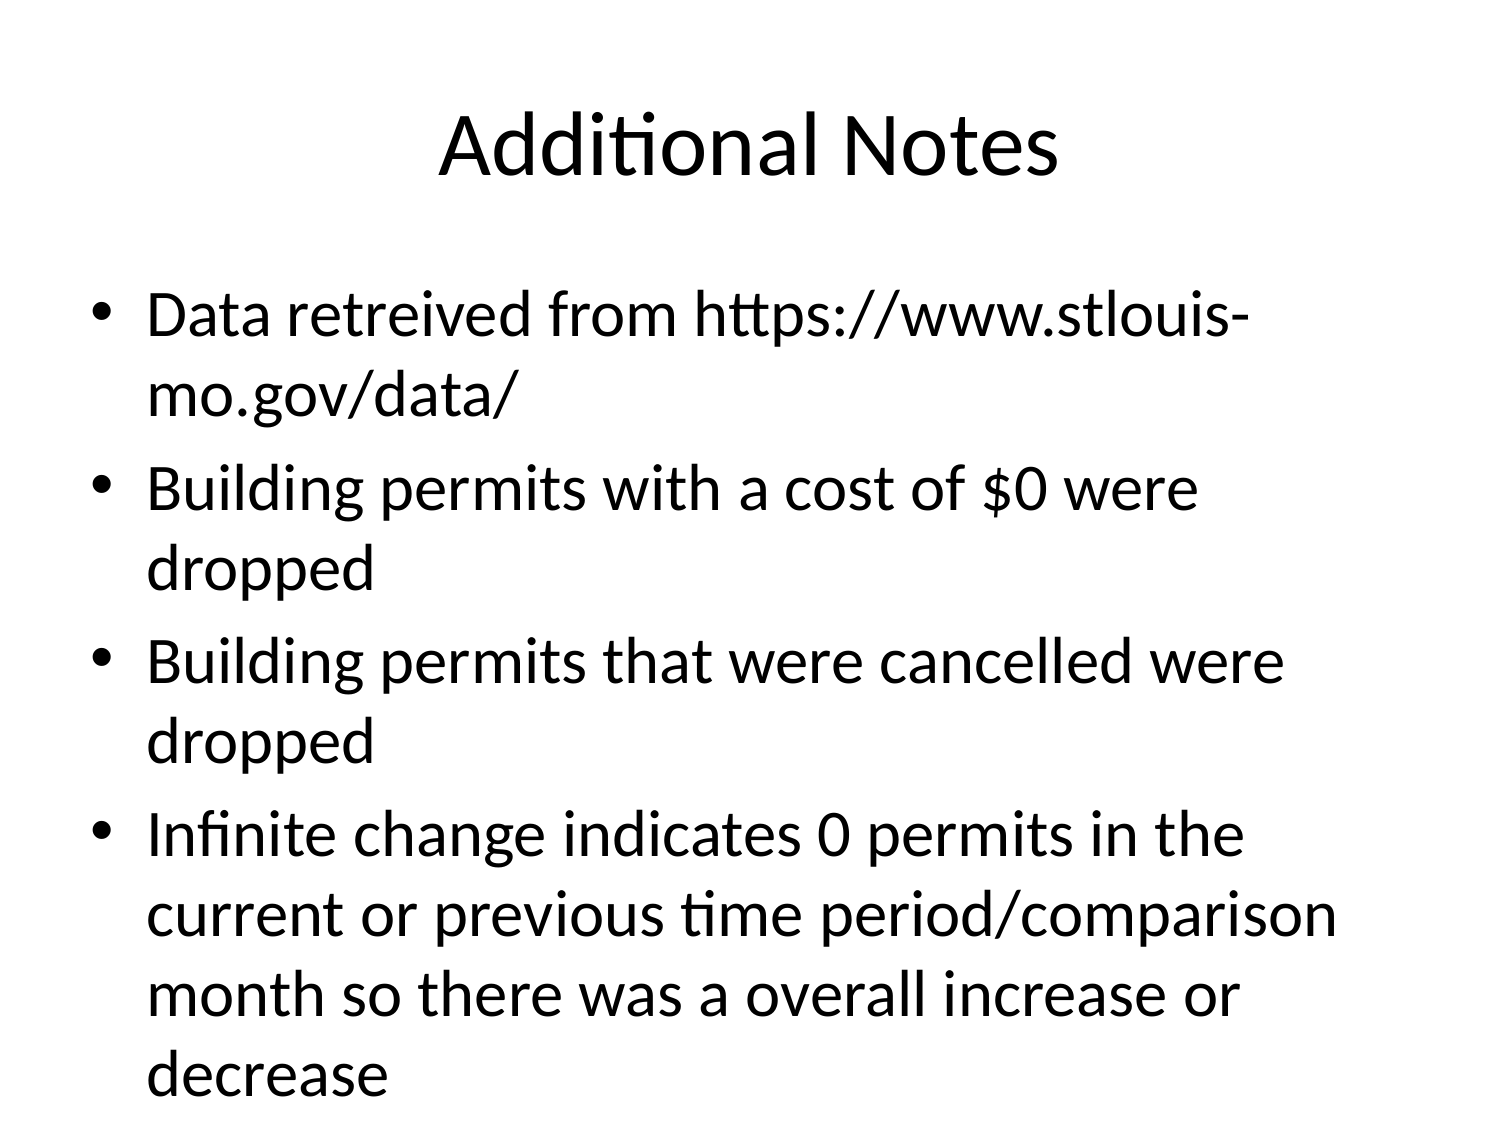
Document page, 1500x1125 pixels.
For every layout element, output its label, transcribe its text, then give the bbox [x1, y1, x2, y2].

title Additional Notes [75, 45, 1425, 233]
list Data retreived from https://www.stlouis-mo.gov/data/ Building permits with a cost of $0 were dropped Building permits that were cancelled were dropped Infinite change indicates 0 permits in the current or previous time period/comparison month so there was a overall increase or decrease [75, 262, 1425, 1005]
